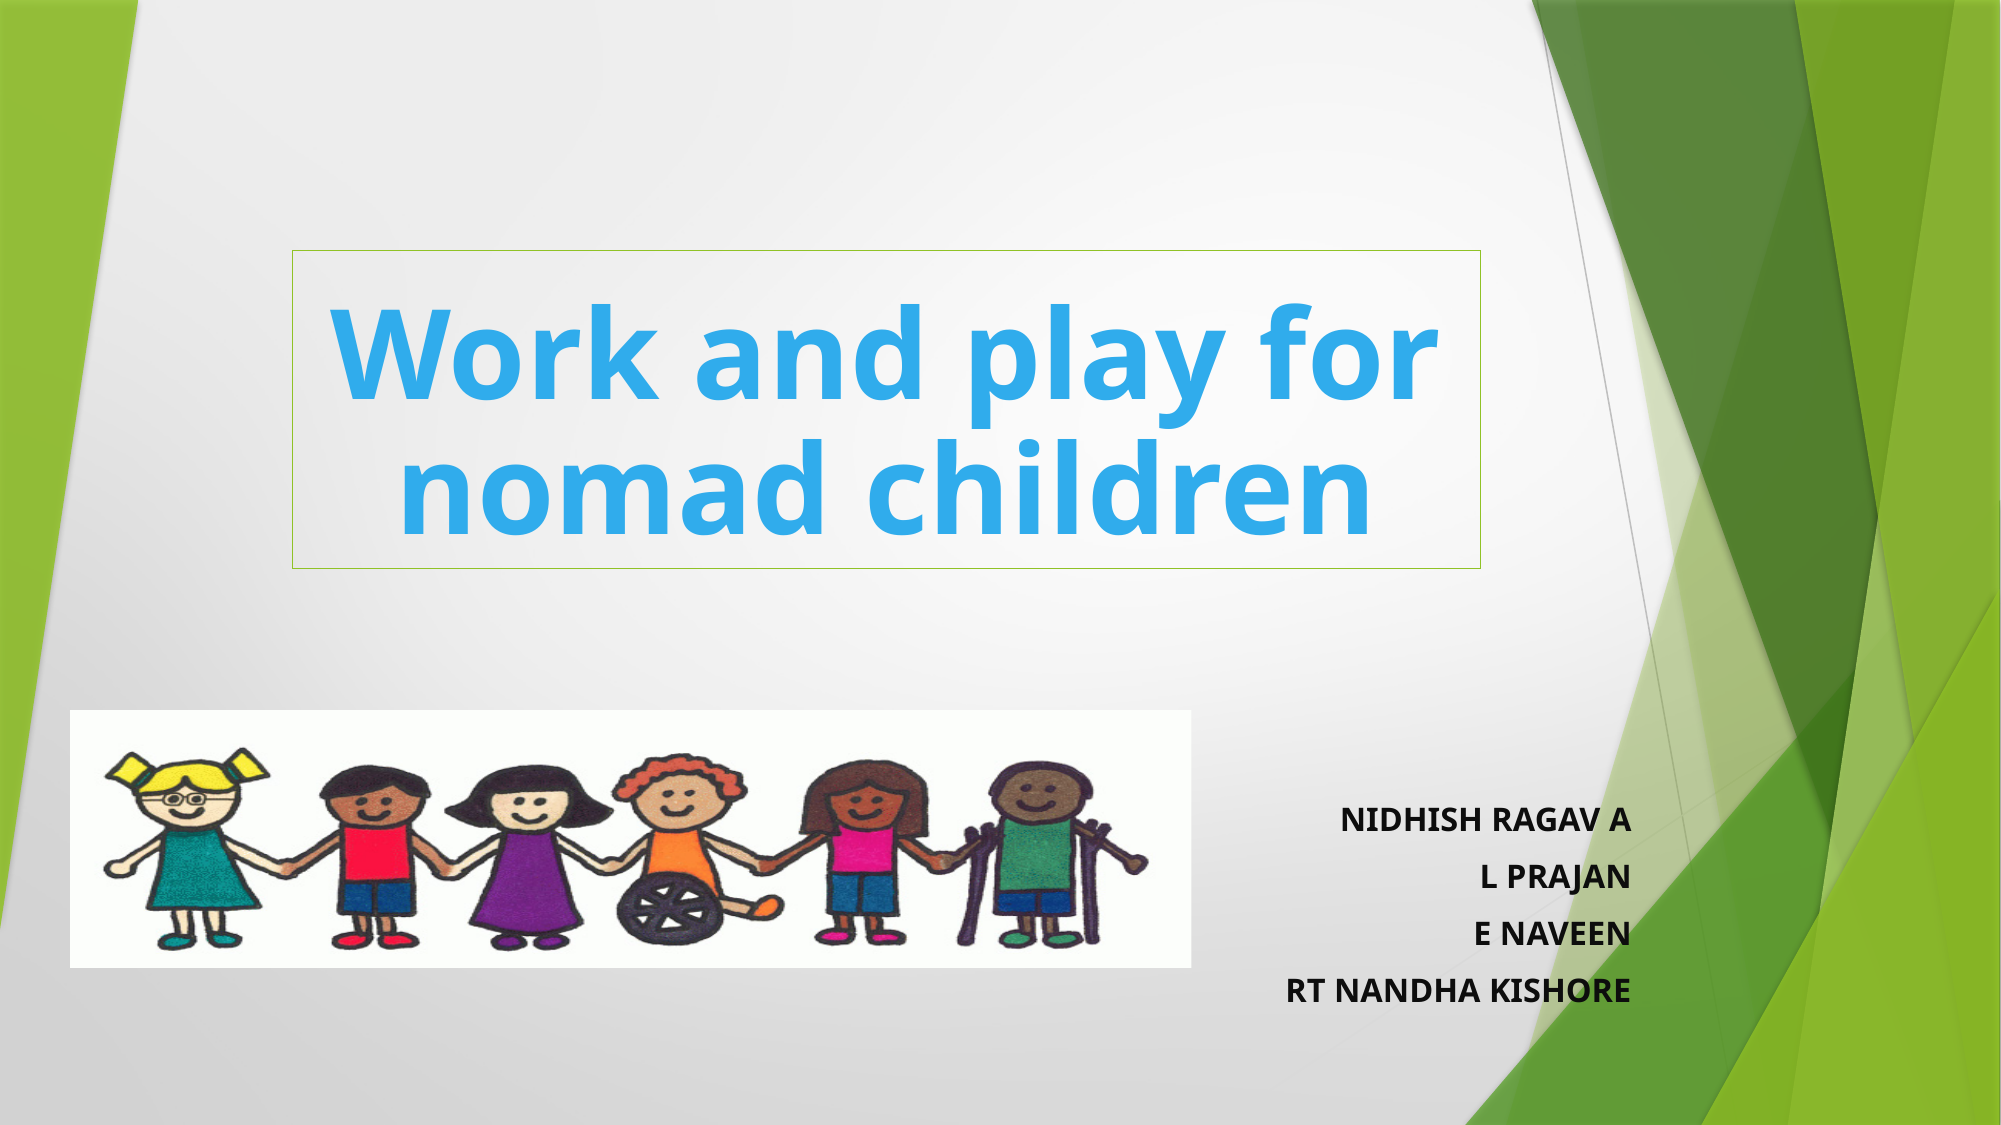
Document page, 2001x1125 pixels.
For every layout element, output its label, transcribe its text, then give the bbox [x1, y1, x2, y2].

picture [69, 710, 1192, 969]
subtitle NIDHISH RAGAV A L PRAJAN E NAVEEN RT NANDHA KISHORE [833, 790, 1647, 1019]
title Work and play for nomad children [292, 250, 1481, 569]
